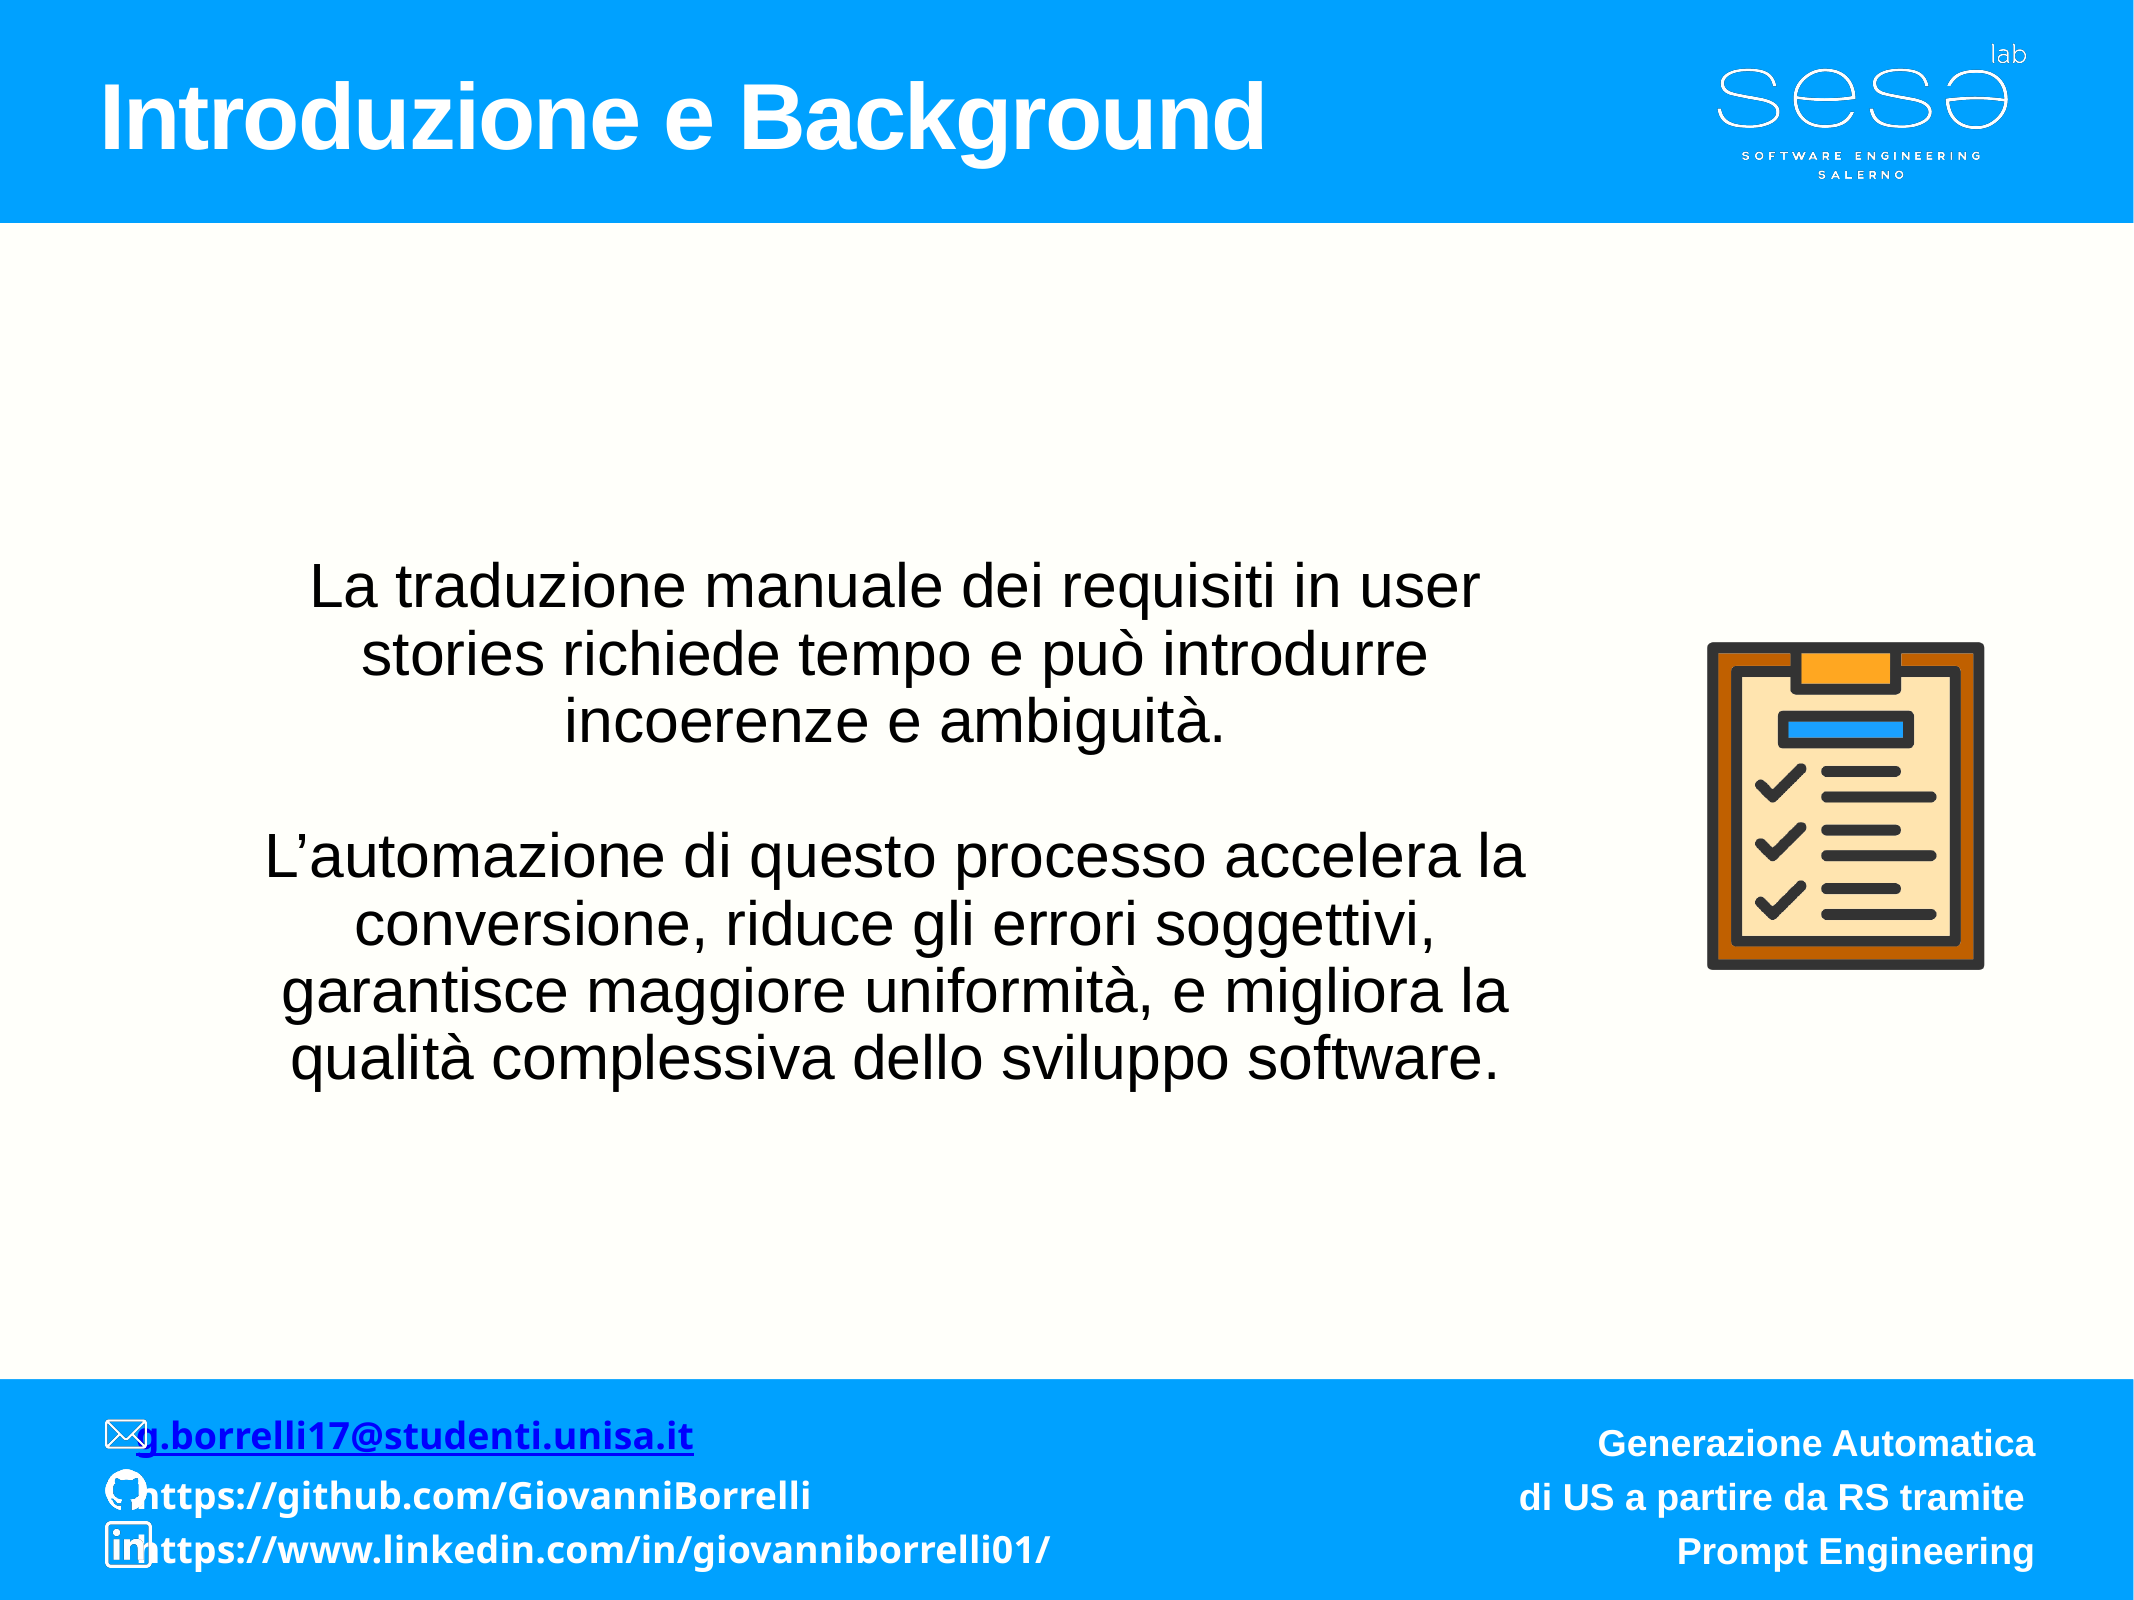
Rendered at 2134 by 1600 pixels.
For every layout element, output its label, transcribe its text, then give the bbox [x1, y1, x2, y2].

text_box La traduzione manuale dei requisiti in user stories richiede tempo e può introdurre incoerenze e ambiguità. L’automazione di questo processo accelera la conversione, riduce gli errori soggettivi, garantisce maggiore uniformità, e migliora la qualità complessiva dello sviluppo software. [240, 546, 1552, 1101]
text_box Generazione Automatica di US a partire da RS tramite Prompt Engineering [1137, 1401, 2044, 1581]
picture [104, 1412, 148, 1455]
text_box [0, 1379, 2134, 1600]
picture [1681, 24, 2045, 200]
text_box Introduzione e Background [91, 69, 1681, 177]
picture [1681, 641, 2010, 971]
picture [104, 1468, 148, 1510]
text_box [0, 0, 2134, 223]
picture [104, 1521, 152, 1568]
text_box g.borrelli17@studenti.unisa.it https://github.com/GiovanniBorrelli https://www.linkedin.com/in/giovanniborrelli01/ [127, 1393, 1060, 1580]
